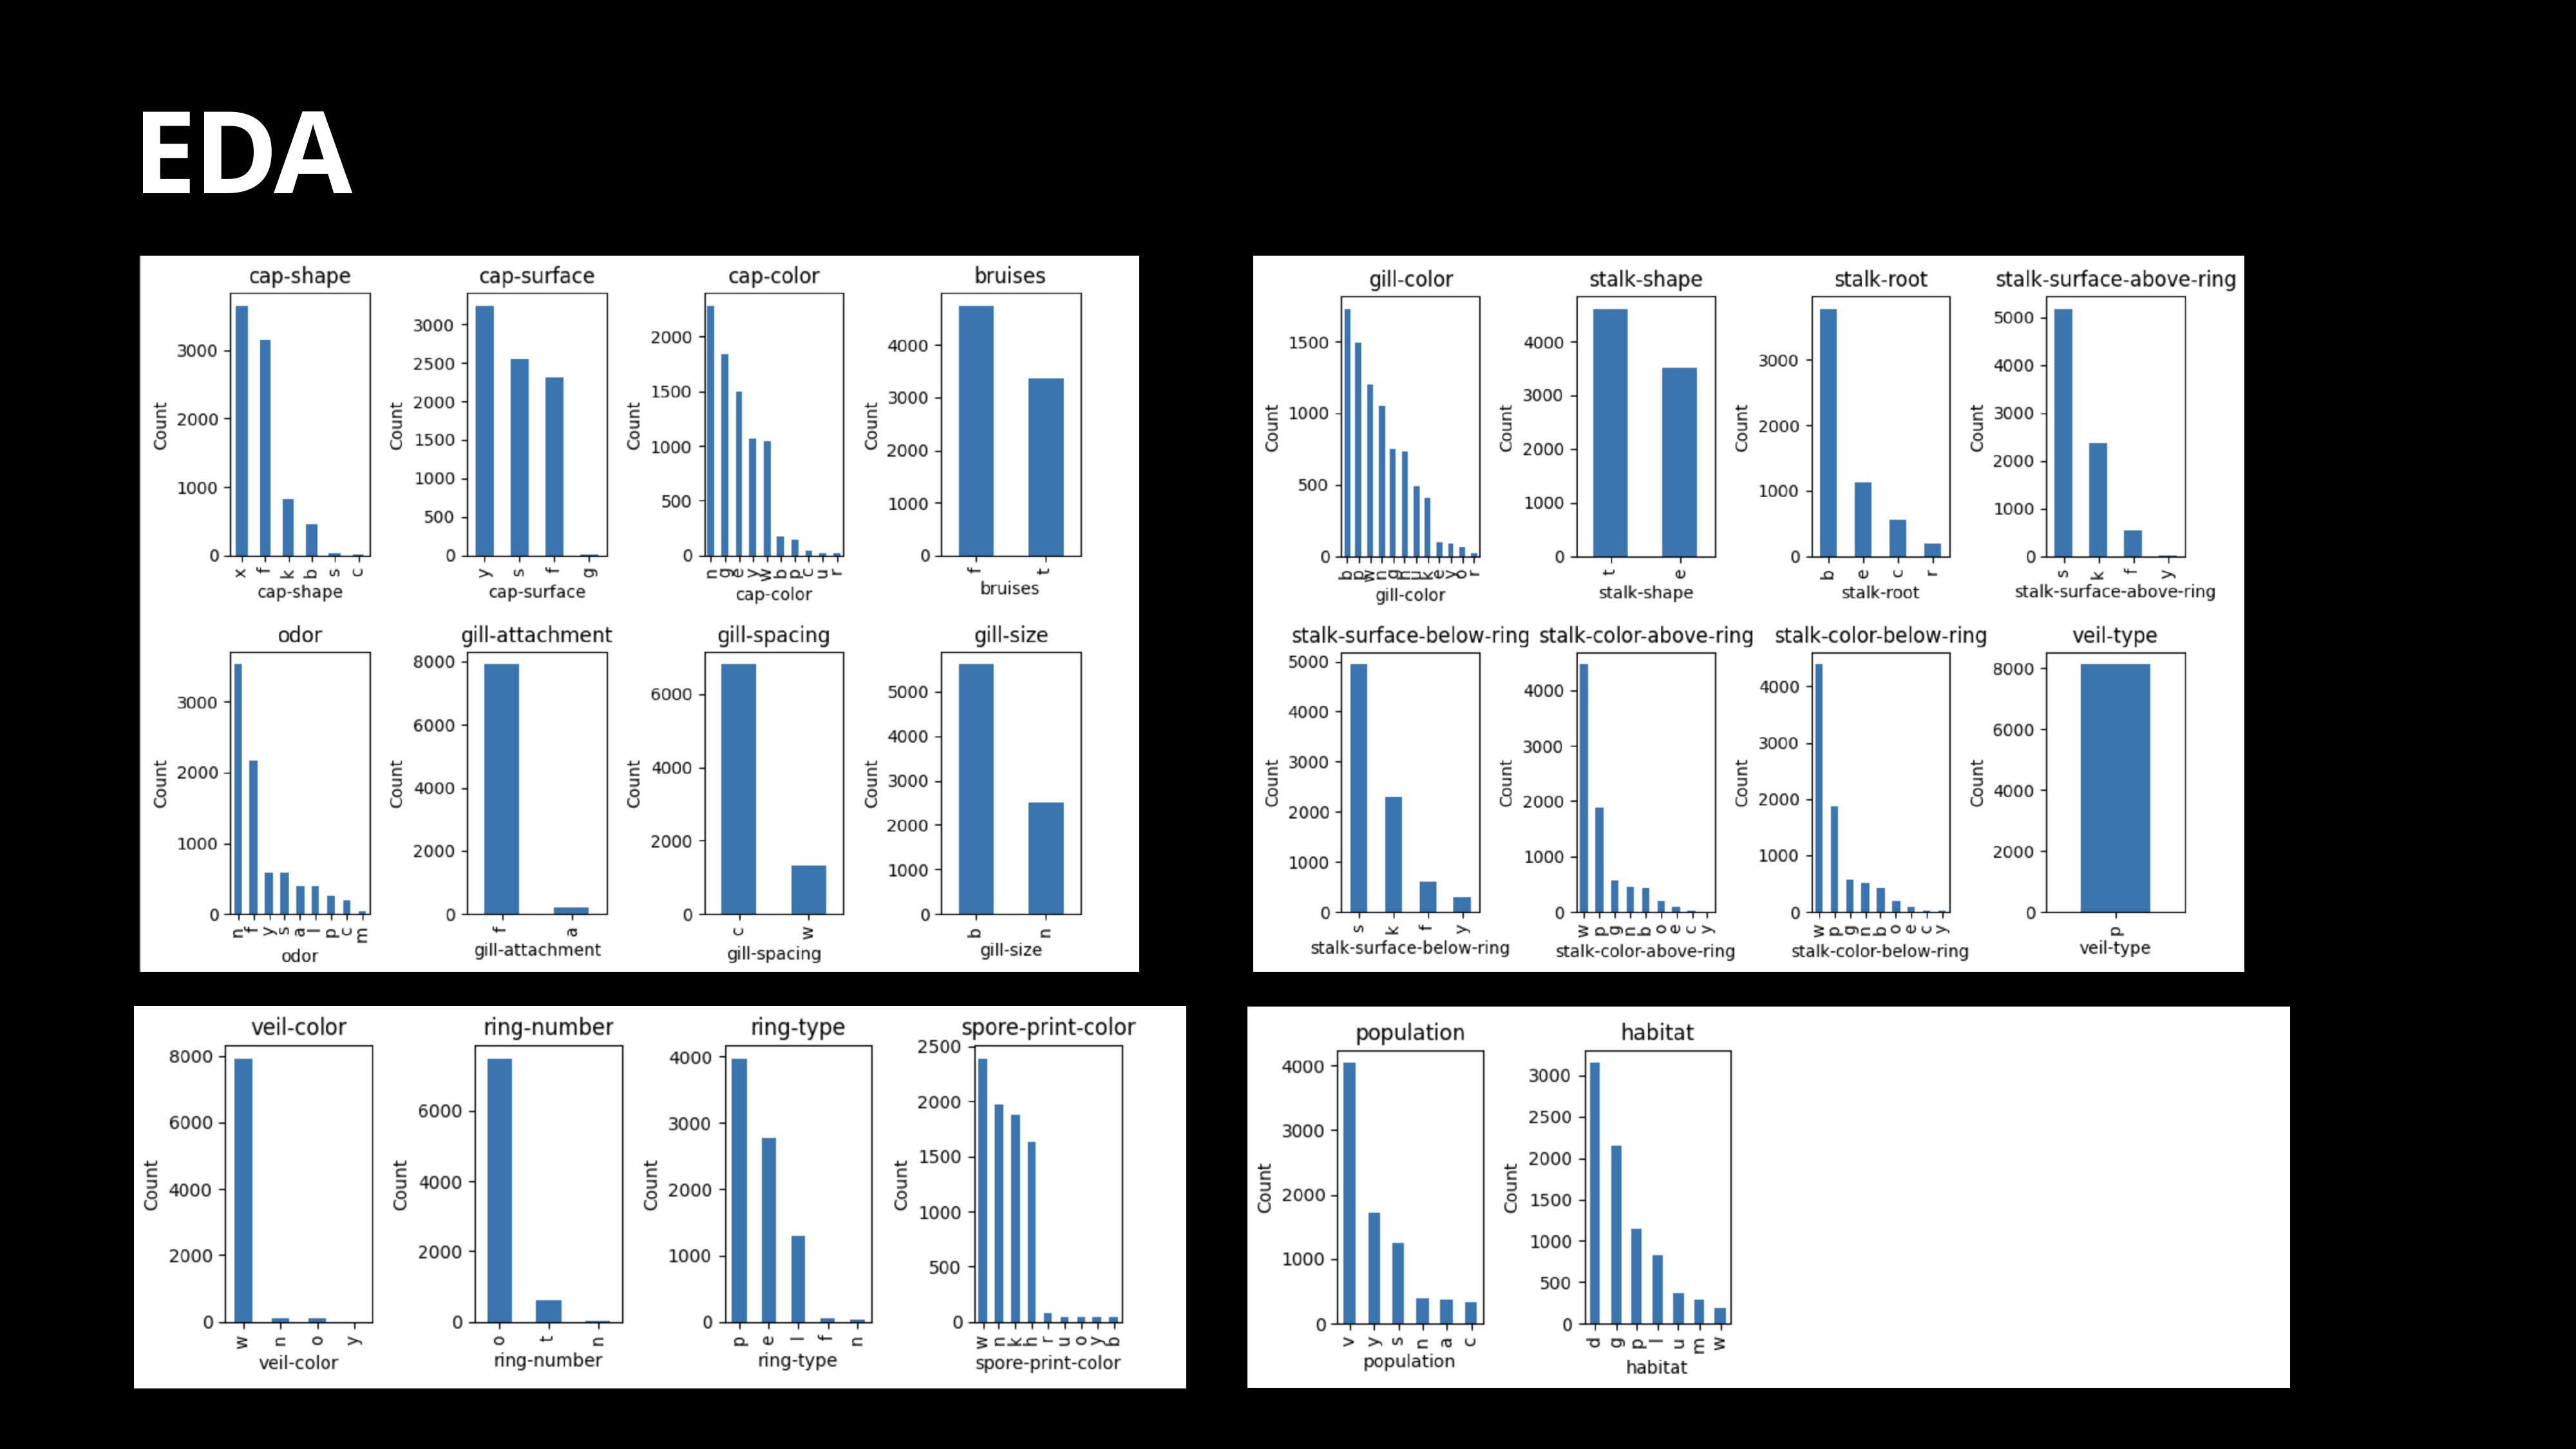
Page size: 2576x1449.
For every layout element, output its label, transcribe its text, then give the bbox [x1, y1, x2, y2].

picture [1253, 256, 2244, 972]
picture [1247, 1006, 2290, 1388]
title EDA [127, 100, 2449, 252]
picture [134, 1005, 1186, 1388]
picture [138, 256, 1139, 972]
